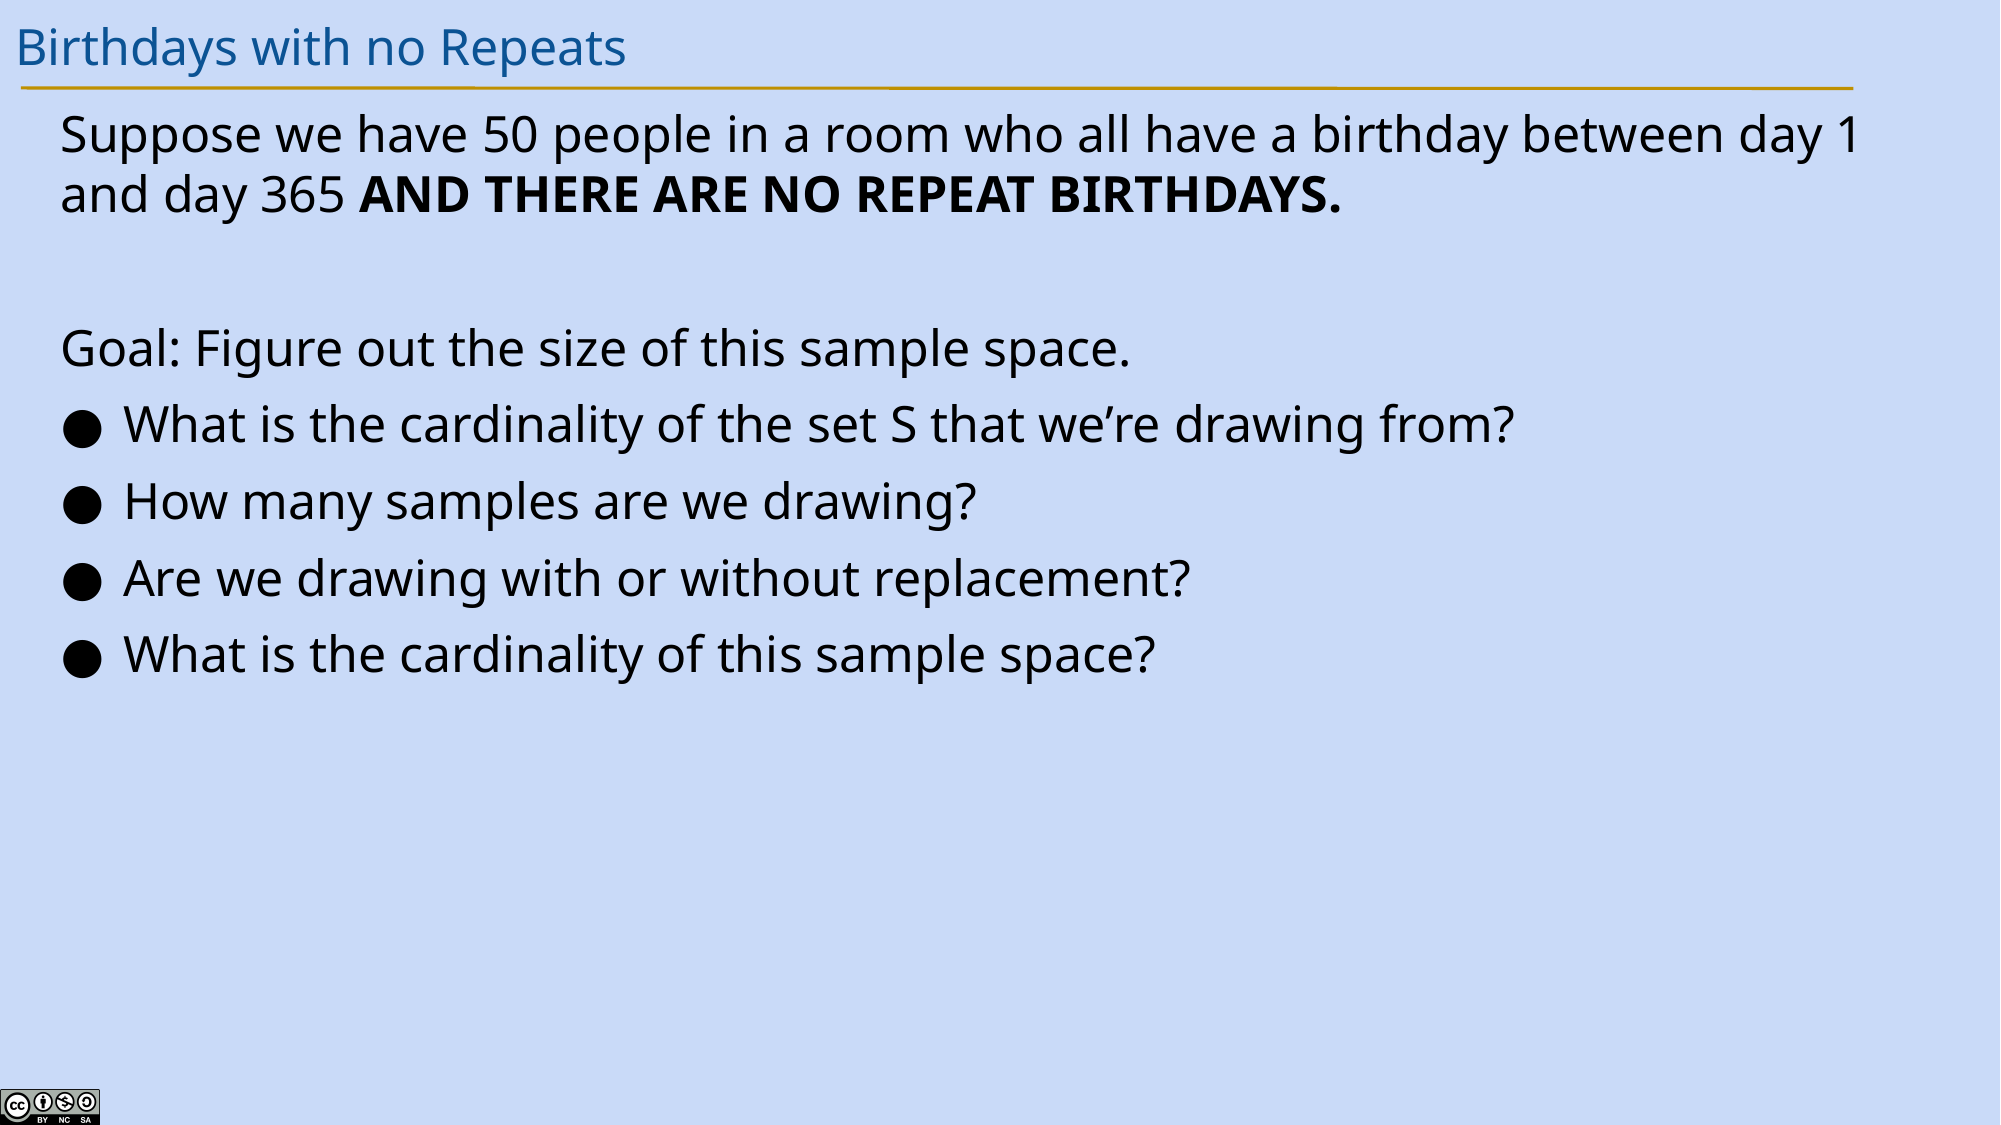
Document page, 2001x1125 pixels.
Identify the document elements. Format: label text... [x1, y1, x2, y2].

list Suppose we have 50 people in a room who all have a birthday between day 1 and day 365 AND THERE ARE NO REPEAT BIRTHDAYS. Goal: Figure out the size of this sample space. What is the cardinality of the set S that we’re drawing from? How many samples are we drawing? Are we drawing with or without replacement? What is the cardinality of this sample space? [23, 87, 1887, 836]
title Birthdays with no Repeats [0, 0, 1864, 87]
picture [0, 1089, 100, 1125]
